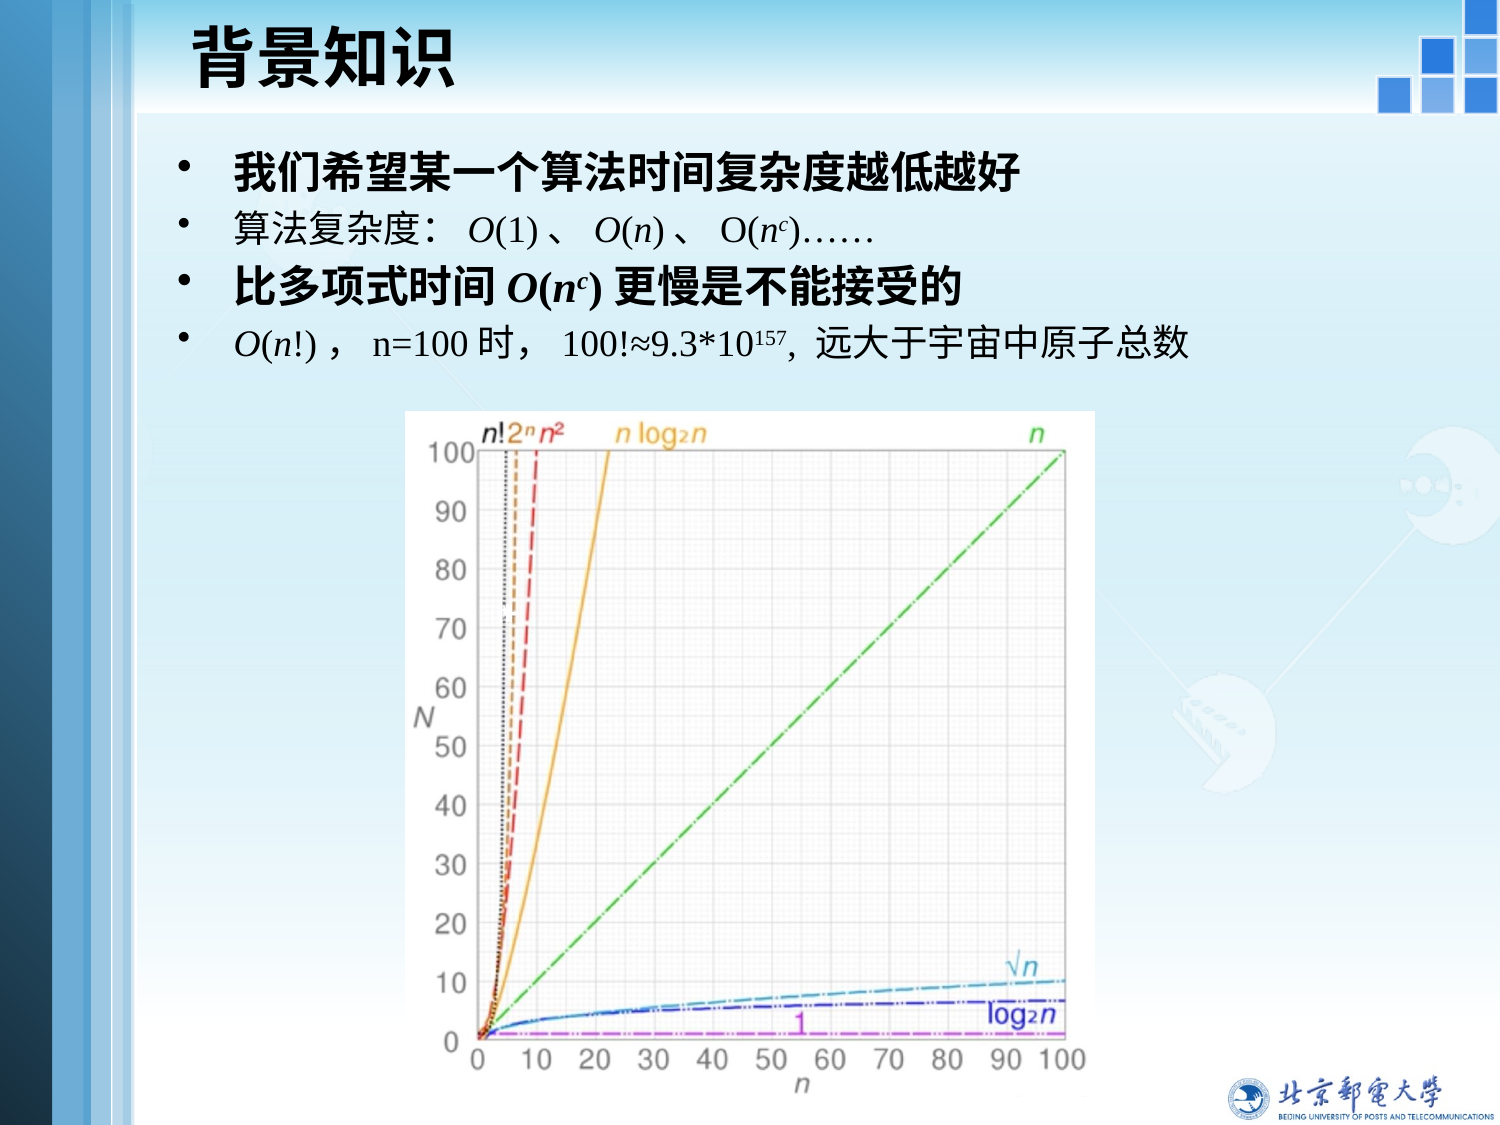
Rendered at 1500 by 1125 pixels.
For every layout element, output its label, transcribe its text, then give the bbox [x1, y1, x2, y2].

picture [1195, 1054, 1500, 1125]
picture [404, 411, 1096, 1097]
title 背景知识 [174, 24, 1175, 88]
list 我们希望某一个算法时间复杂度越低越好 算法复杂度：O(1)、O(n)、O(nc)…… 比多项式时间O(nc)更慢是不能接受的 O(n!)，n=100时，100!≈9.3*10157, 远大于宇宙中原子总数 [162, 137, 1475, 988]
picture [132, 113, 1500, 965]
